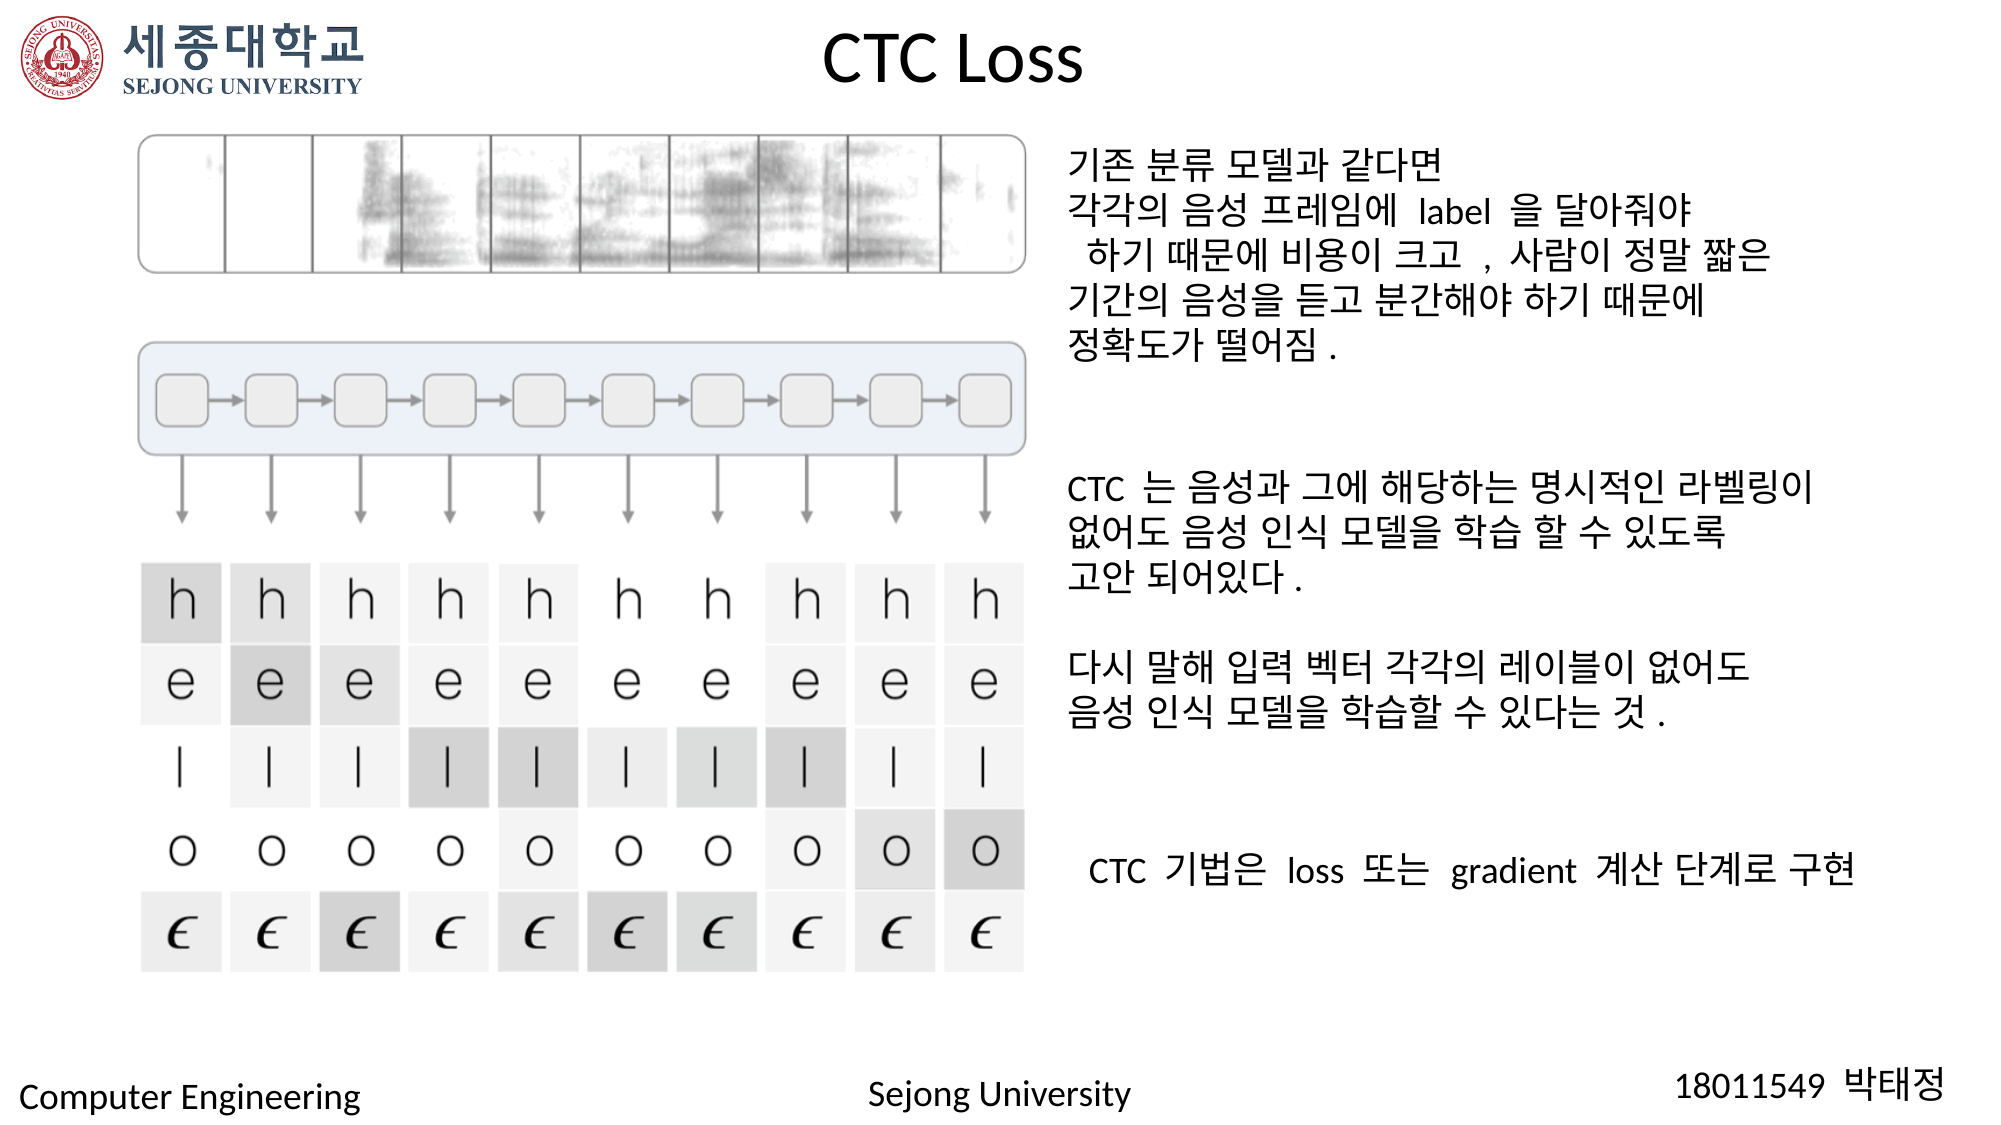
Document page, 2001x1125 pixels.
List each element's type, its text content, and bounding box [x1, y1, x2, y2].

text_box Computer Engineering [4, 1064, 377, 1125]
text_box CTC Loss [808, 0, 1117, 105]
text_box CTC 기법은 loss 또는 gradient 계산 단계로 구현 [1074, 838, 1873, 899]
text_box Sejong University [853, 1061, 1147, 1125]
text_box CTC 는 음성과 그에 해당하는 명시적인 라벨링이 없어도 음성 인식 모델을 학습 할 수 있도록 고안 되어있다. 다시 말해 입력 벡터 각각의 레이블이 없어도 음성 인식 모델을 학습할 수 있다는 것. [1052, 456, 1875, 742]
text_box 18011549 박태정 [1658, 1053, 1962, 1114]
text_box 기존 분류 모델과 같다면 각각의 음성 프레임에 label 을 달아줘야 하기 때문에 비용이 크고 , 사람이 정말 짧은 기간의 음성을 듣고 분간해야 하기 때문에 정확도가 떨어짐. [1052, 134, 2000, 374]
picture [2, 0, 1047, 993]
